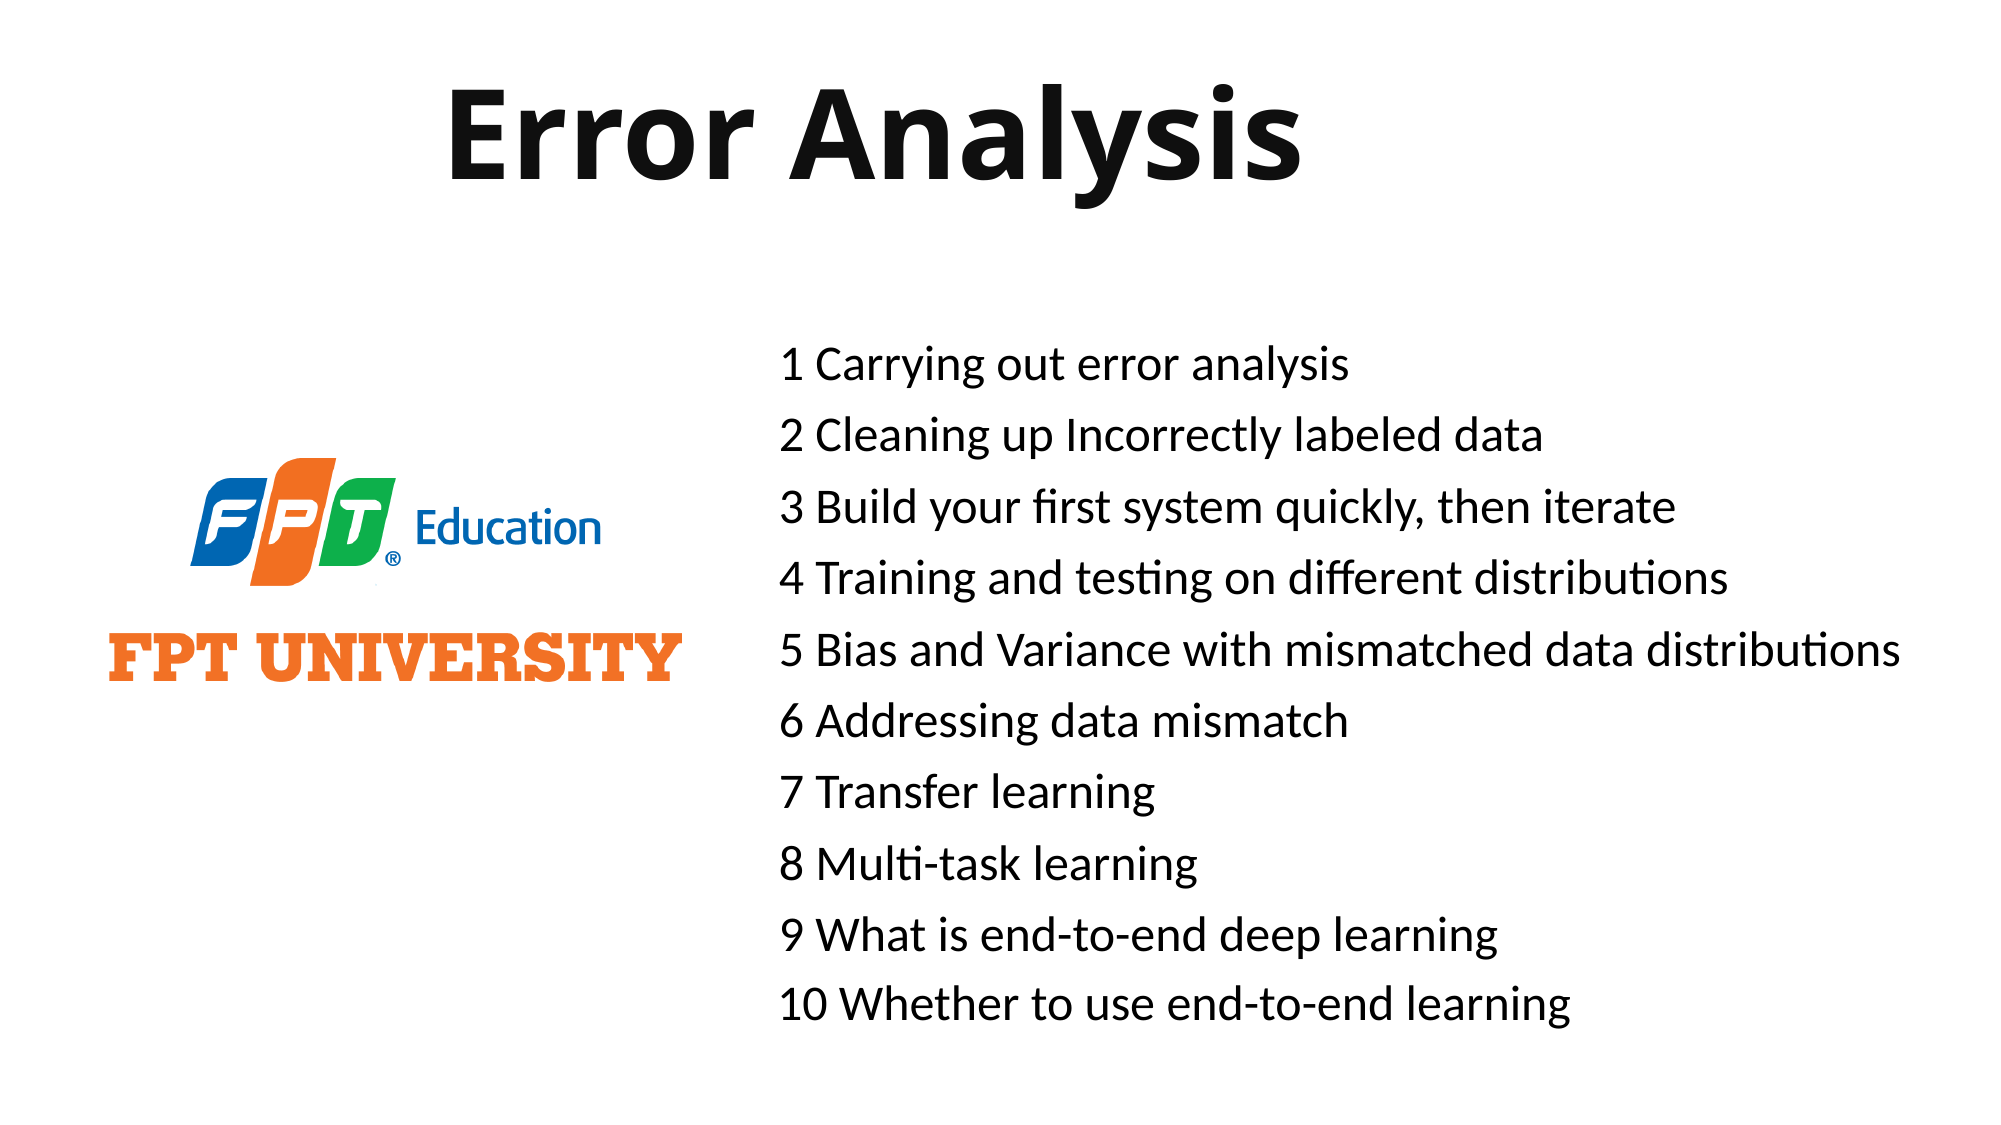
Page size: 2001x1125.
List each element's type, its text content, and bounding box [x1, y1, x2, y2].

list 1 Carrying out error analysis 2 Cleaning up Incorrectly labeled data 3 Build your first system quickly, then iterate 4 Training and testing on different distributions 5 Bias and Variance with mismatched data distributions 6 Addressing data mismatch 7 Transfer learning 8 Multi-task learning 9 What is end-to-end deep learning 10 Whether to use end-to-end learning [776, 318, 2000, 1031]
picture [68, 392, 704, 743]
title Error Analysis [441, 31, 1721, 421]
